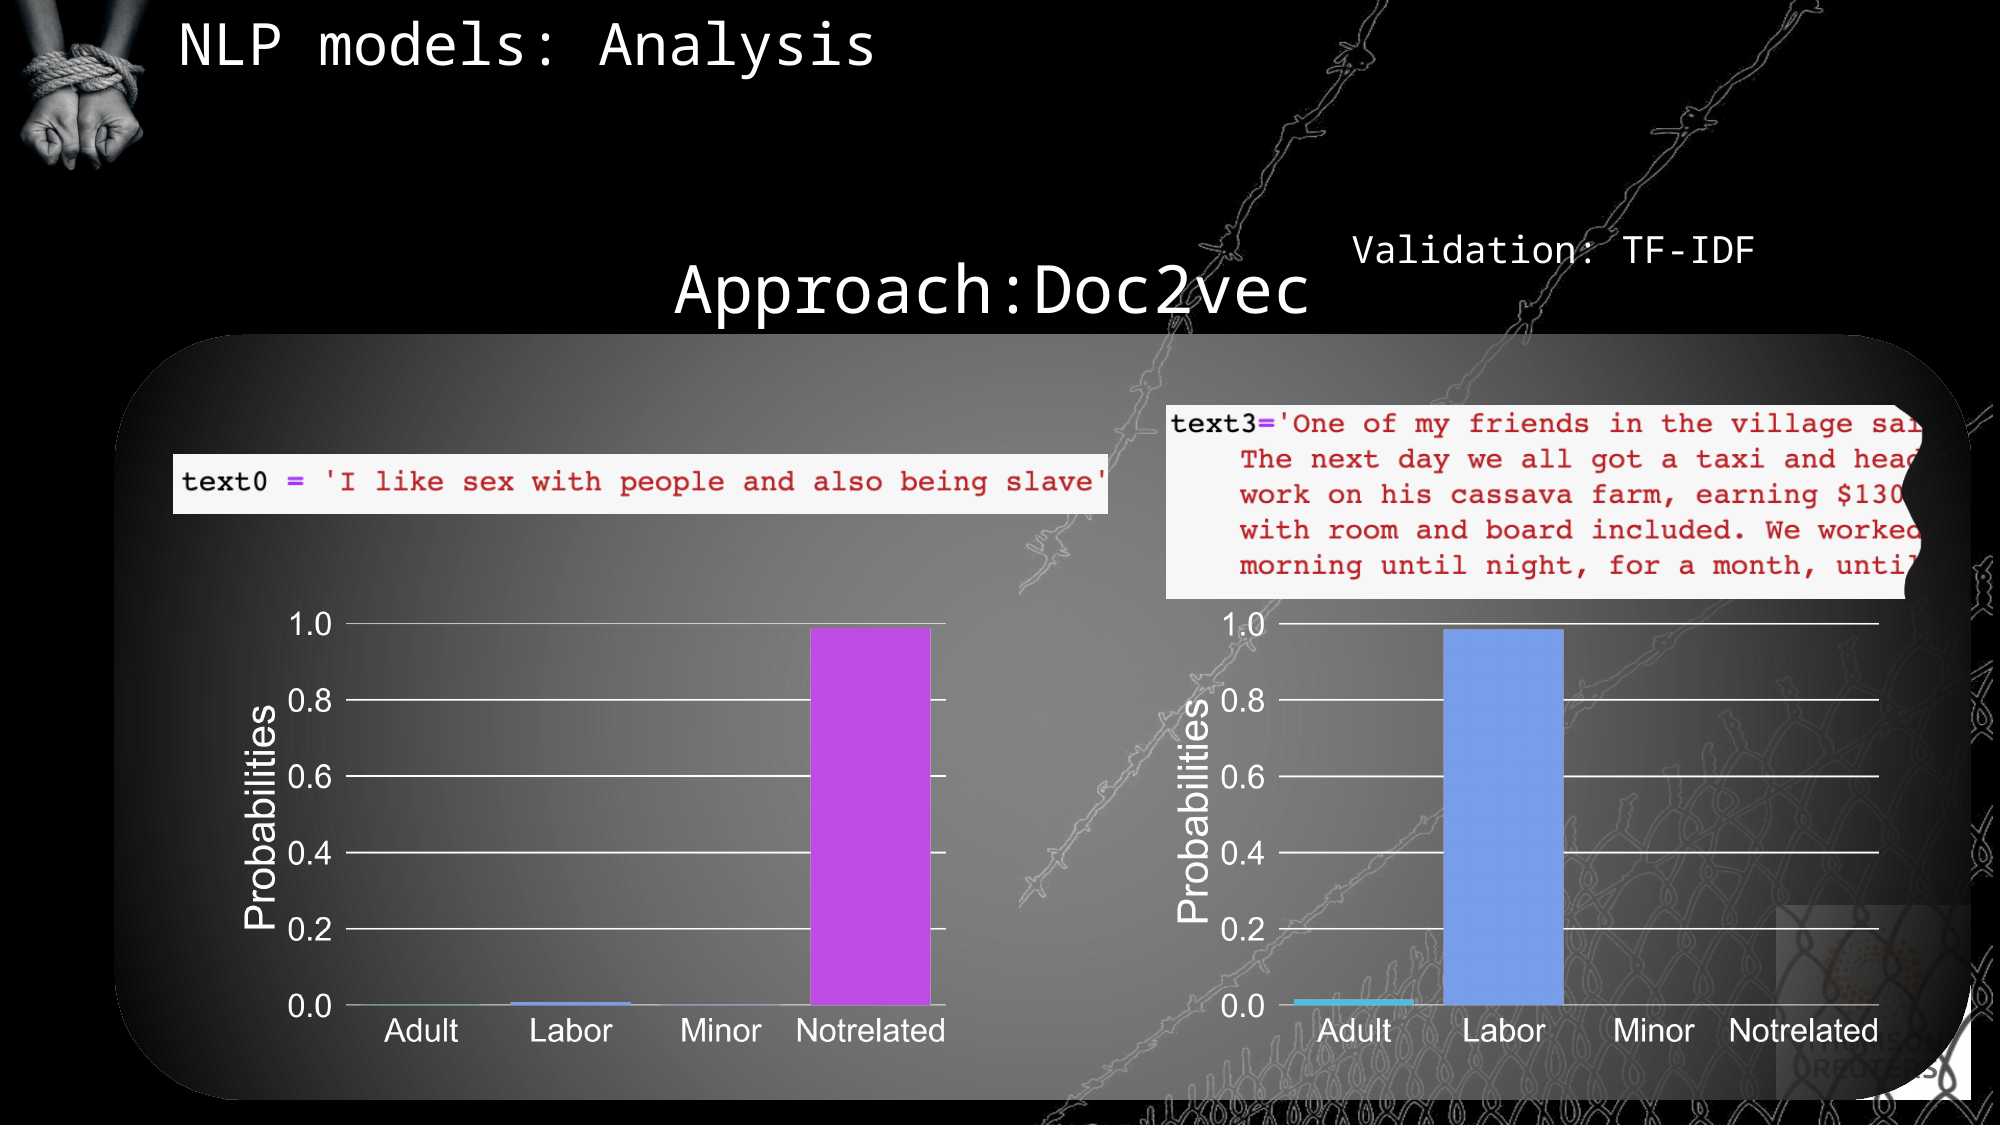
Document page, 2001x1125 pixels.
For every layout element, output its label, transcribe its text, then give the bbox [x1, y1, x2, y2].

text_box Approach:Doc2vec [659, 239, 1019, 333]
text_box [113, 333, 1019, 1101]
text_box NLP models: Analysis [1993, 0, 2000, 85]
text_box NLP models: Analysis [170, 0, 1019, 85]
picture [201, 568, 988, 1093]
picture [173, 0, 2000, 1125]
picture [0, 0, 170, 189]
